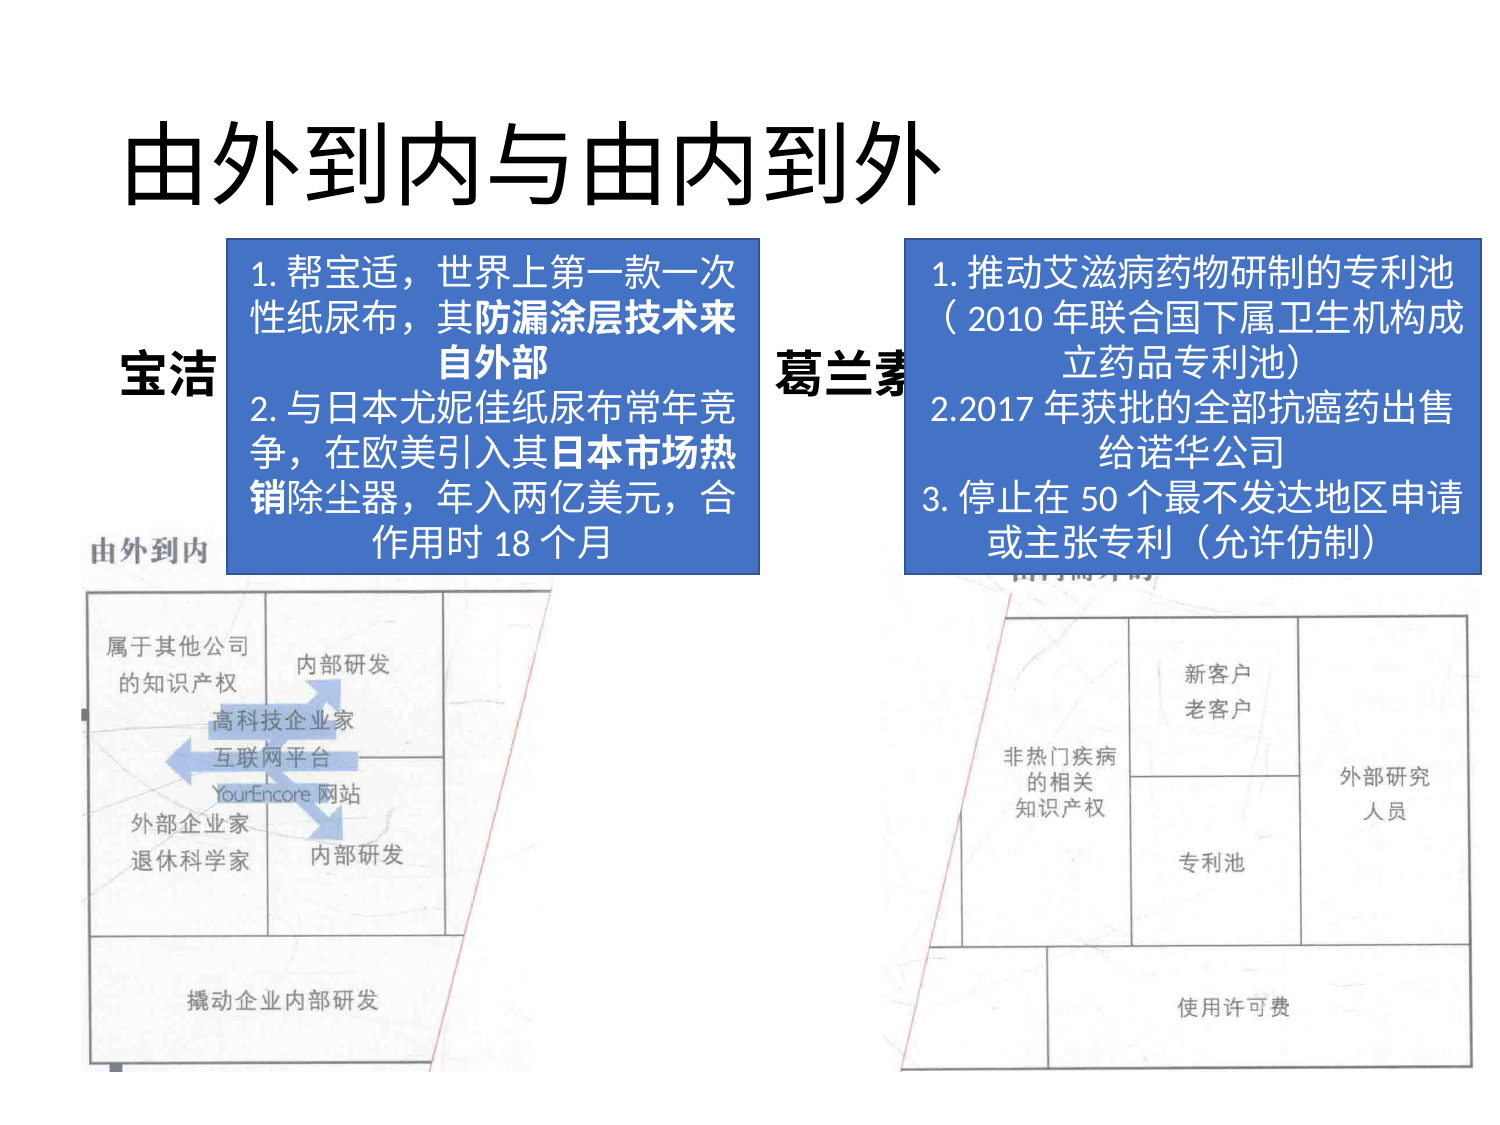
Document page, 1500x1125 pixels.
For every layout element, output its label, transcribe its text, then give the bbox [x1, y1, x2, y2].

text_box 1.帮宝适，世界上第一款一次性纸尿布，其防漏涂层技术来自外部 2.与日本尤妮佳纸尿布常年竞争，在欧美引入其日本市场热销除尘器，年入两亿美元，合作用时18个月 [226, 238, 760, 575]
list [81, 527, 553, 1072]
text_box 1.推动艾滋病药物研制的专利池（2010年联合国下属卫生机构成立药品专利池） 2.2017年获批的全部抗癌药出售给诺华公司 3.停止在50个最不发达地区申请或主张专利（允许仿制） [904, 238, 1482, 575]
title 由外到内与由内到外 [103, 59, 1398, 275]
list 宝洁 [103, 275, 226, 411]
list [882, 544, 1481, 1072]
list 葛兰素史克 [760, 275, 904, 411]
